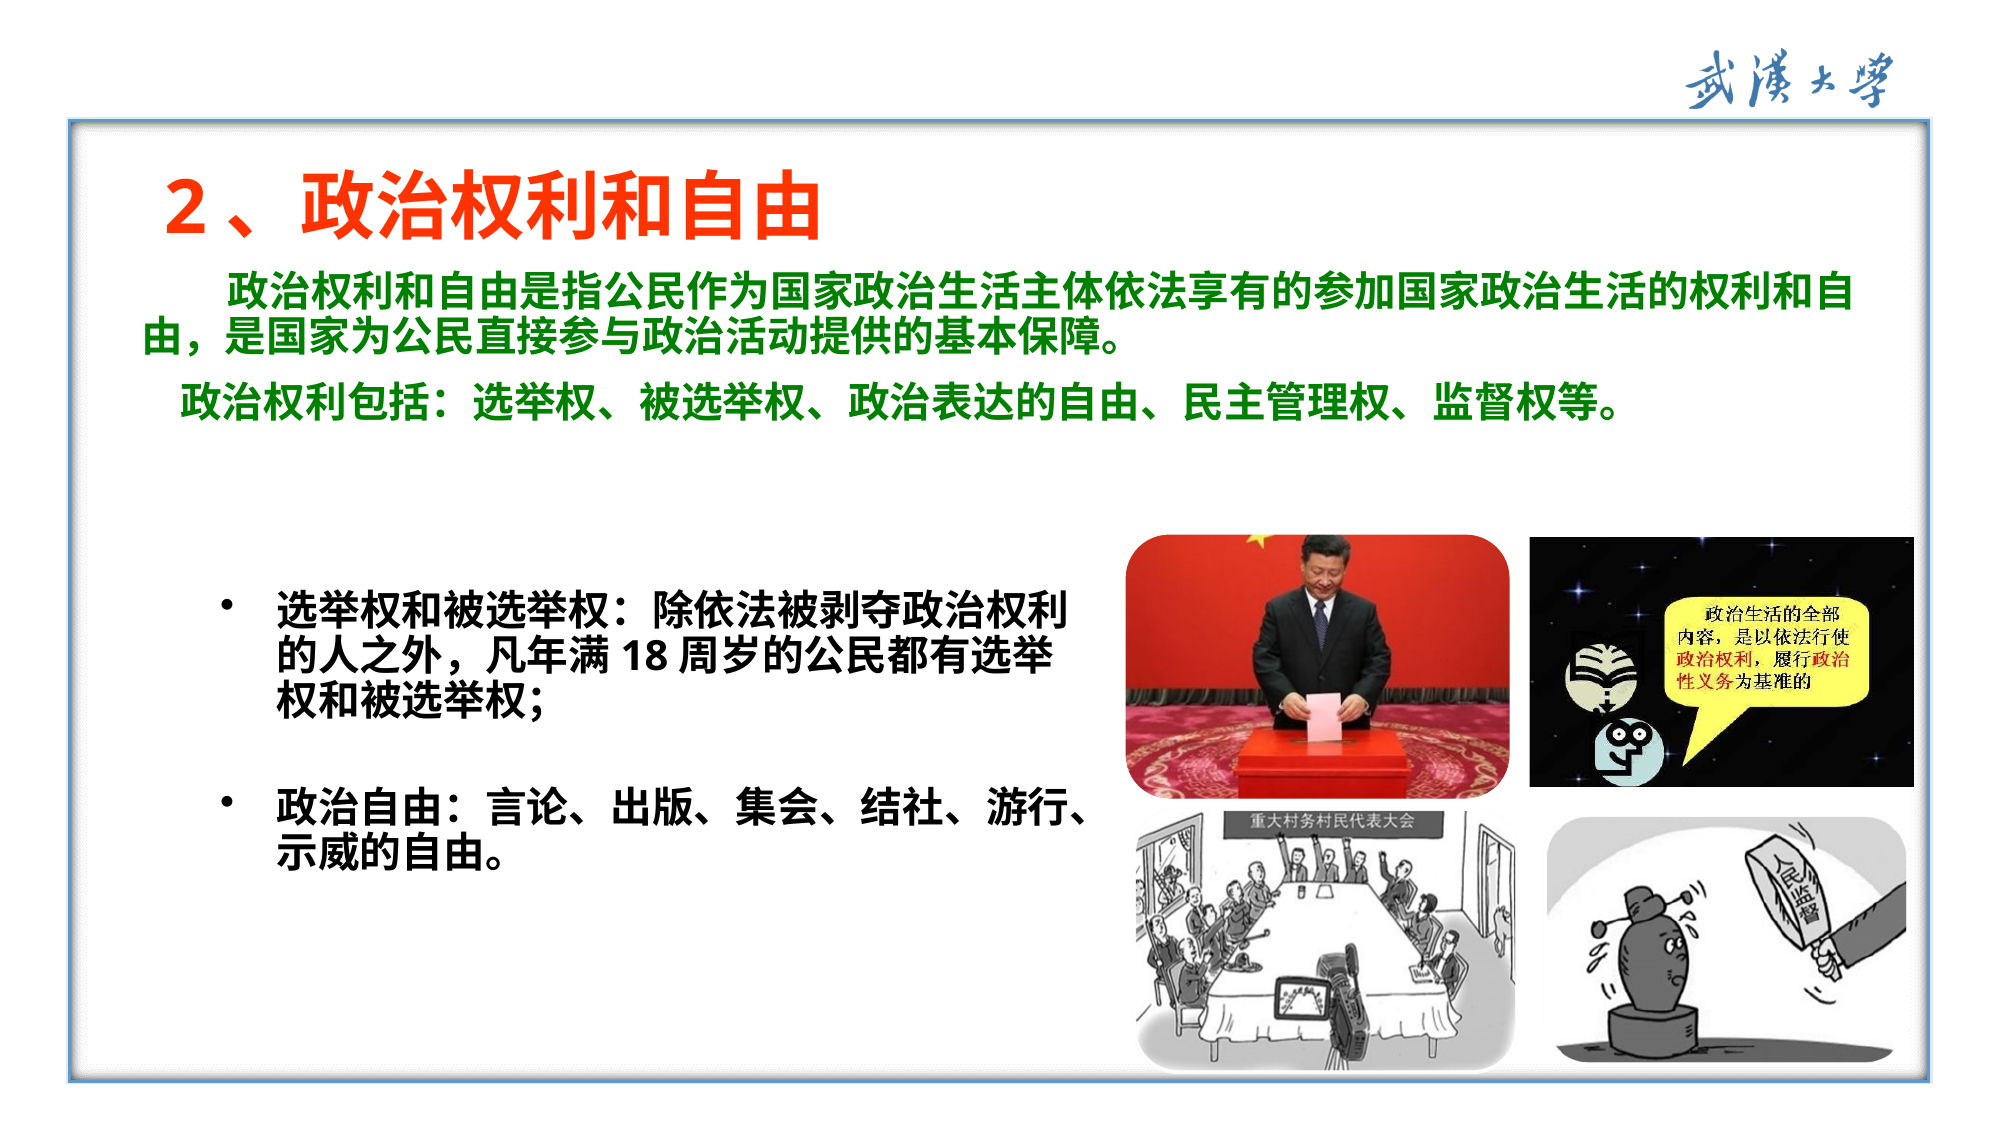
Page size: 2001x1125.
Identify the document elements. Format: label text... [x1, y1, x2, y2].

list 政治权利和自由是指公民作为国家政治生活主体依法享有的参加国家政治生活的权利和自由，是国家为公民直接参与政治活动提供的基本保障。 政治权利包括：选举权、被选举权、政治表达的自由、民主管理权、监督权等。 [88, 263, 1901, 568]
title 2、政治权利和自由 [149, 160, 1473, 263]
text_box 选举权和被选举权：除依法被剥夺政治权利的人之外，凡年满18周岁的公民都有选举权和被选举权； 政治自由：言论、出版、集会、结社、游行、示威的自由。 [205, 581, 1104, 901]
picture [66, 117, 1933, 1084]
text_box [1123, 532, 1512, 801]
